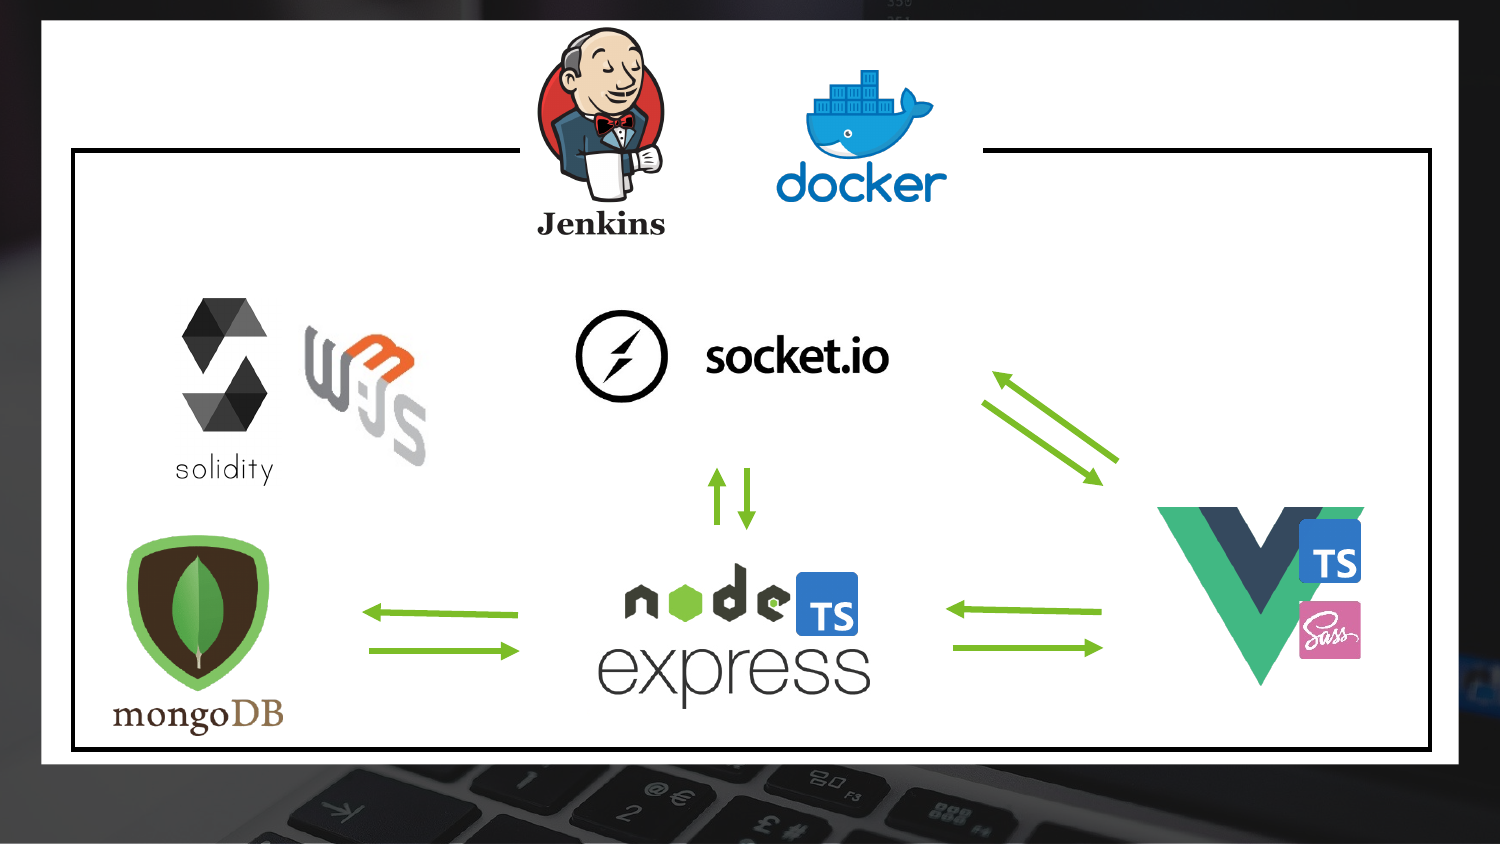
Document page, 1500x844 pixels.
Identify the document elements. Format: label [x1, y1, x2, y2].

text_box [111, 275, 1361, 737]
picture [0, 0, 1500, 844]
